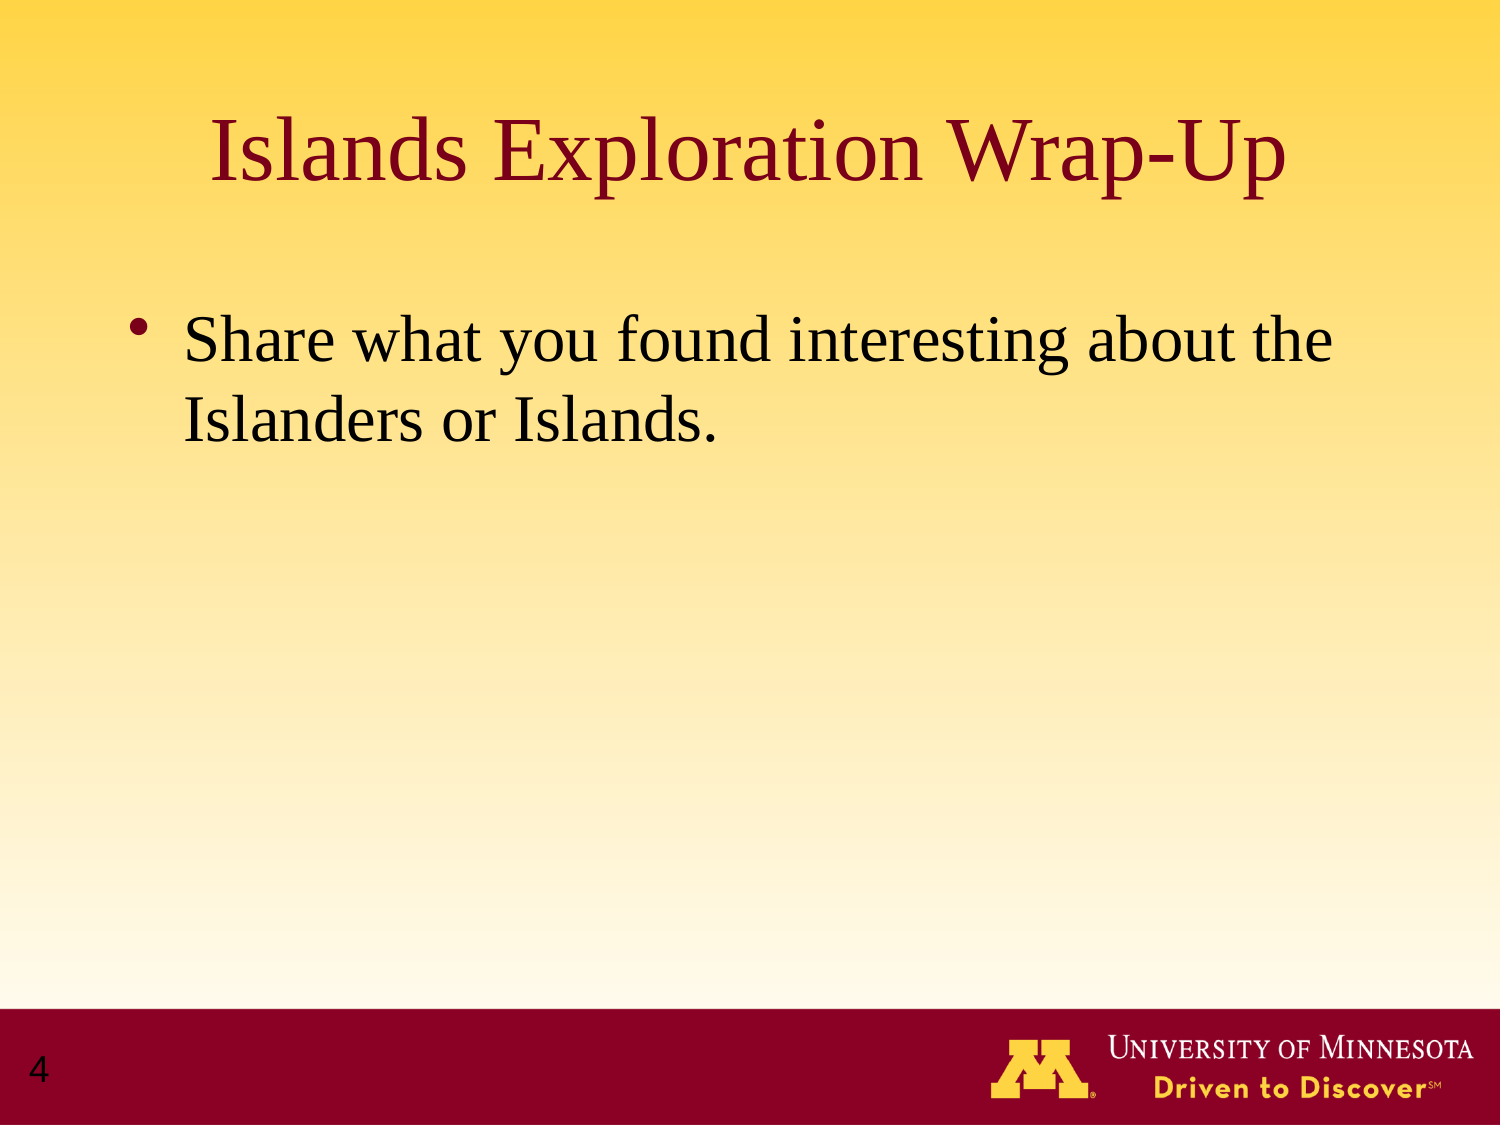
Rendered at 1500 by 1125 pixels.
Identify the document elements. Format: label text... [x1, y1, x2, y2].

picture [0, 0, 1500, 1125]
list Share what you found interesting about the Islanders or Islands. [112, 287, 1388, 988]
title Islands Exploration Wrap-Up [112, 50, 1388, 238]
